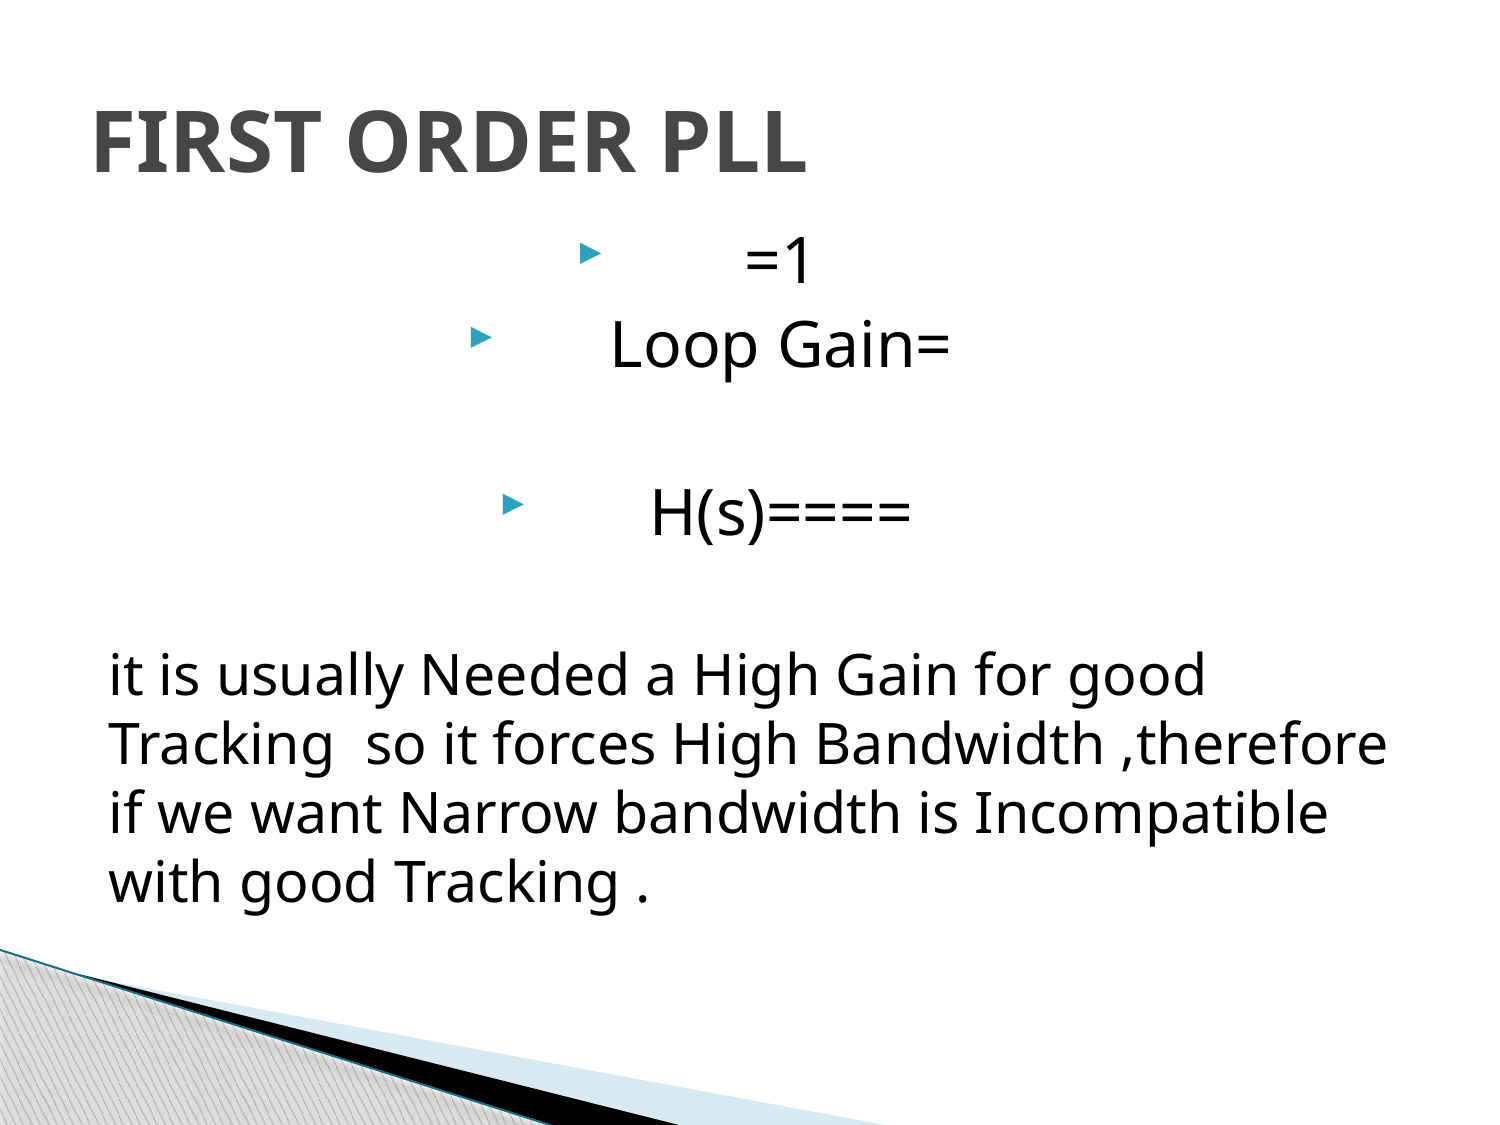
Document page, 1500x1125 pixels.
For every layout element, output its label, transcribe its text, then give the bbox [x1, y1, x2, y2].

title FIRST ORDER PLL [75, 45, 1425, 233]
